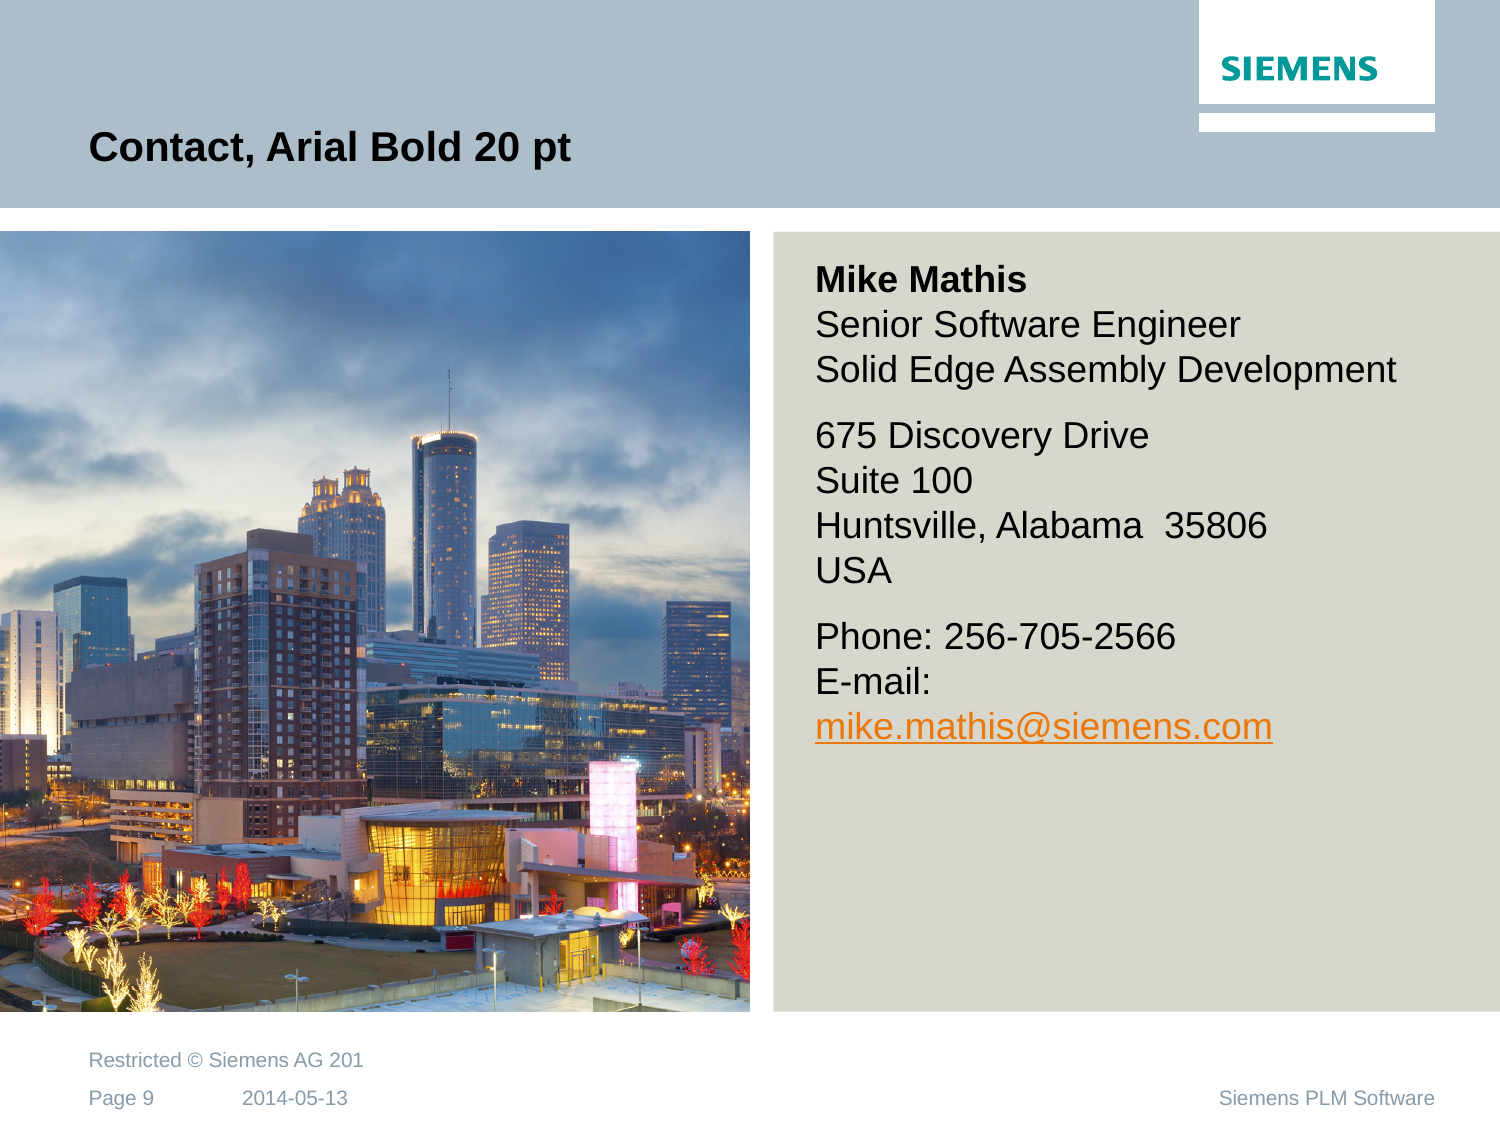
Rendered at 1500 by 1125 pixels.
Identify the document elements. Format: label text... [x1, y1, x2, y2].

list Mike Mathis Senior Software Engineer Solid Edge Assembly Development 675 Discovery Drive Suite 100 Huntsville, Alabama 35806 USA Phone: 256-705-2566 E-mail: mike.mathis@siemens.com [773, 231, 1500, 1012]
title Contact, Arial Bold 20 pt [0, 0, 1500, 209]
picture [0, 231, 751, 1012]
